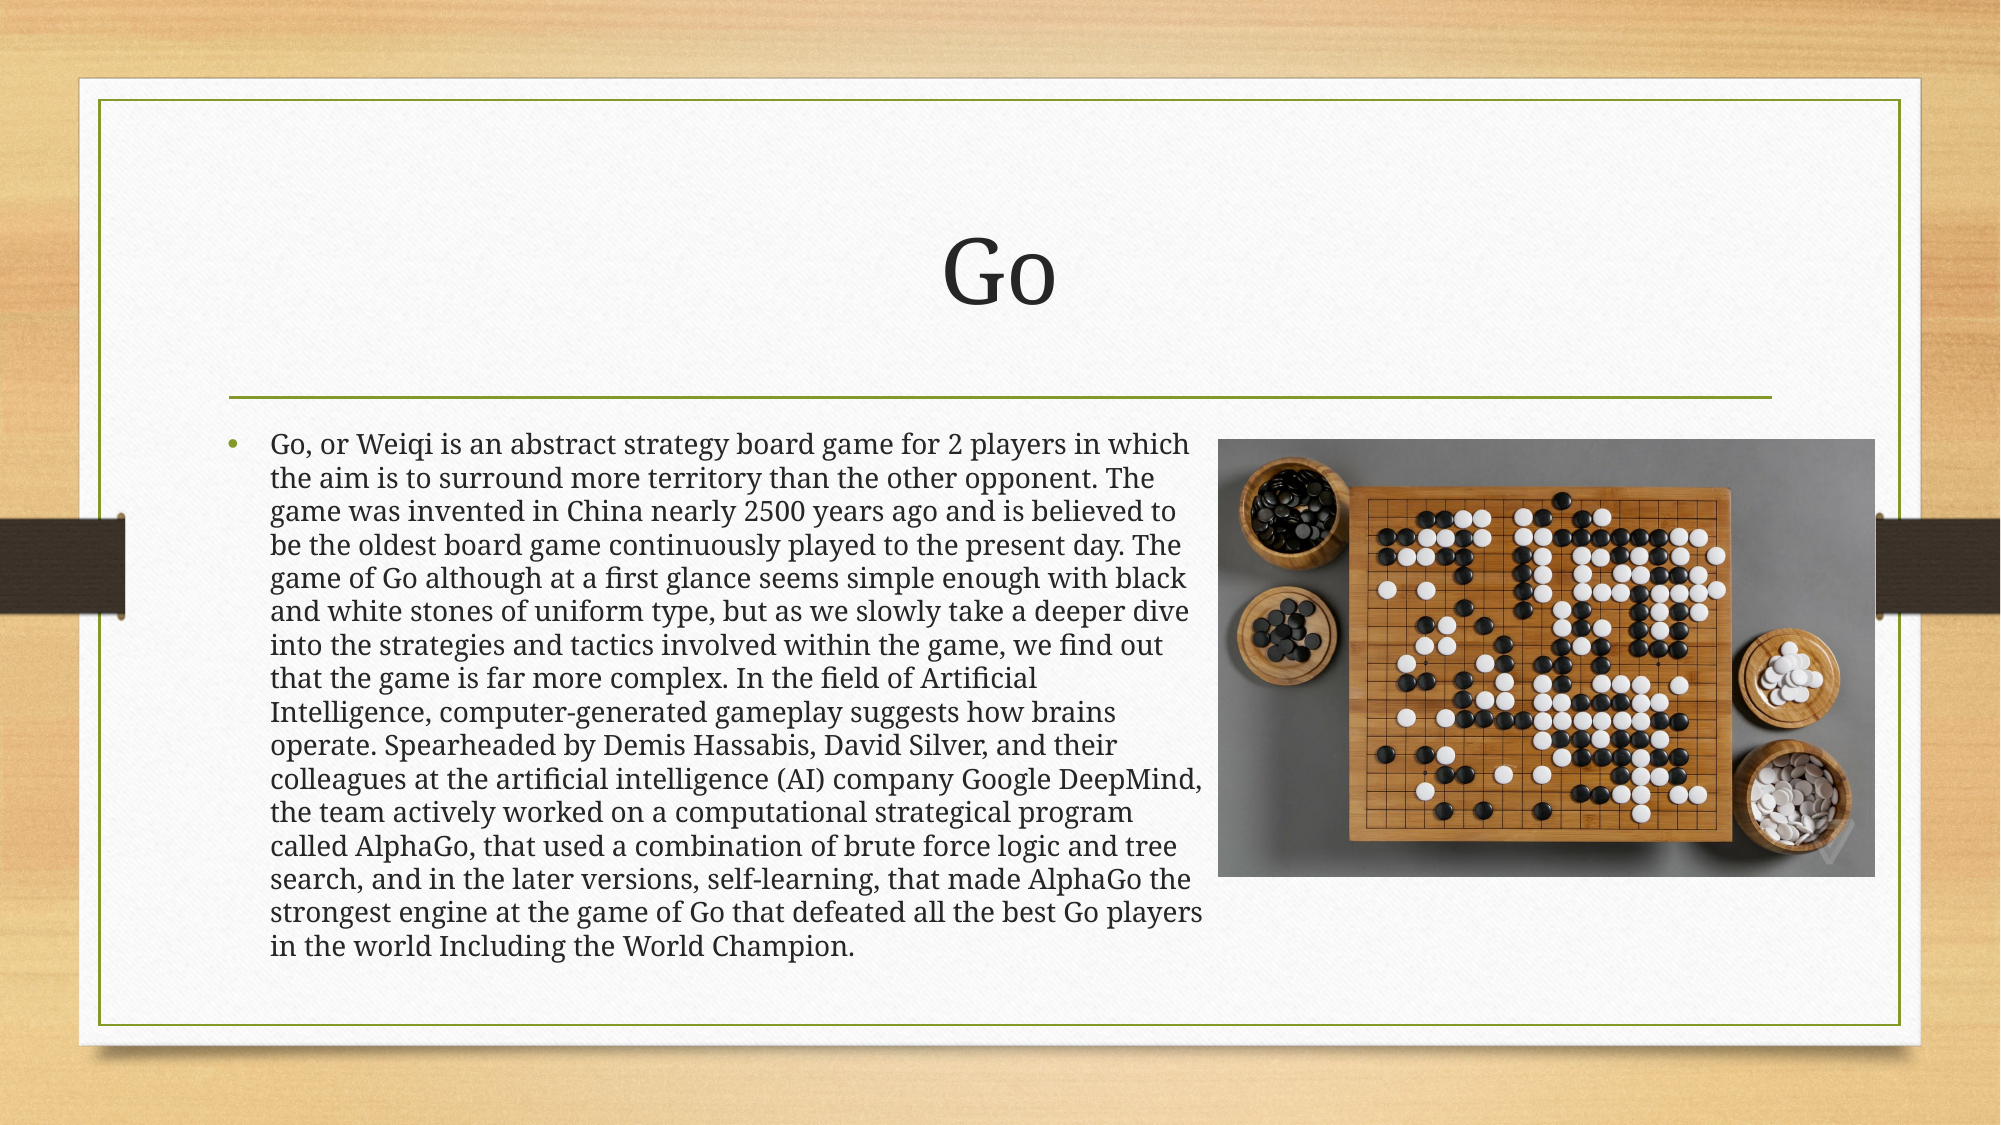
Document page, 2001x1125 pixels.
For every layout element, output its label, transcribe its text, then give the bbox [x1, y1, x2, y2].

title Go [212, 161, 1788, 375]
list Go, or Weiqi is an abstract strategy board game for 2 players in which the aim is to surround more territory than the other opponent. The game was invented in China nearly 2500 years ago and is believed to be the oldest board game continuously played to the present day. The game of Go although at a first glance seems simple enough with black and white stones of uniform type, but as we slowly take a deeper dive into the strategies and tactics involved within the game, we find out that the game is far more complex. In the field of Artificial Intelligence, computer-generated gameplay suggests how brains operate. Spearheaded by Demis Hassabis, David Silver, and their colleagues at the artificial intelligence (AI) company Google DeepMind, the team actively worked on a computational strategical program called AlphaGo, that used a combination of brute force logic and tree search, and in the later versions, self-learning, that made AlphaGo the strongest engine at the game of Go that defeated all the best Go players in the world Including the World Champion. [212, 419, 1219, 998]
picture [0, 0, 2001, 1125]
